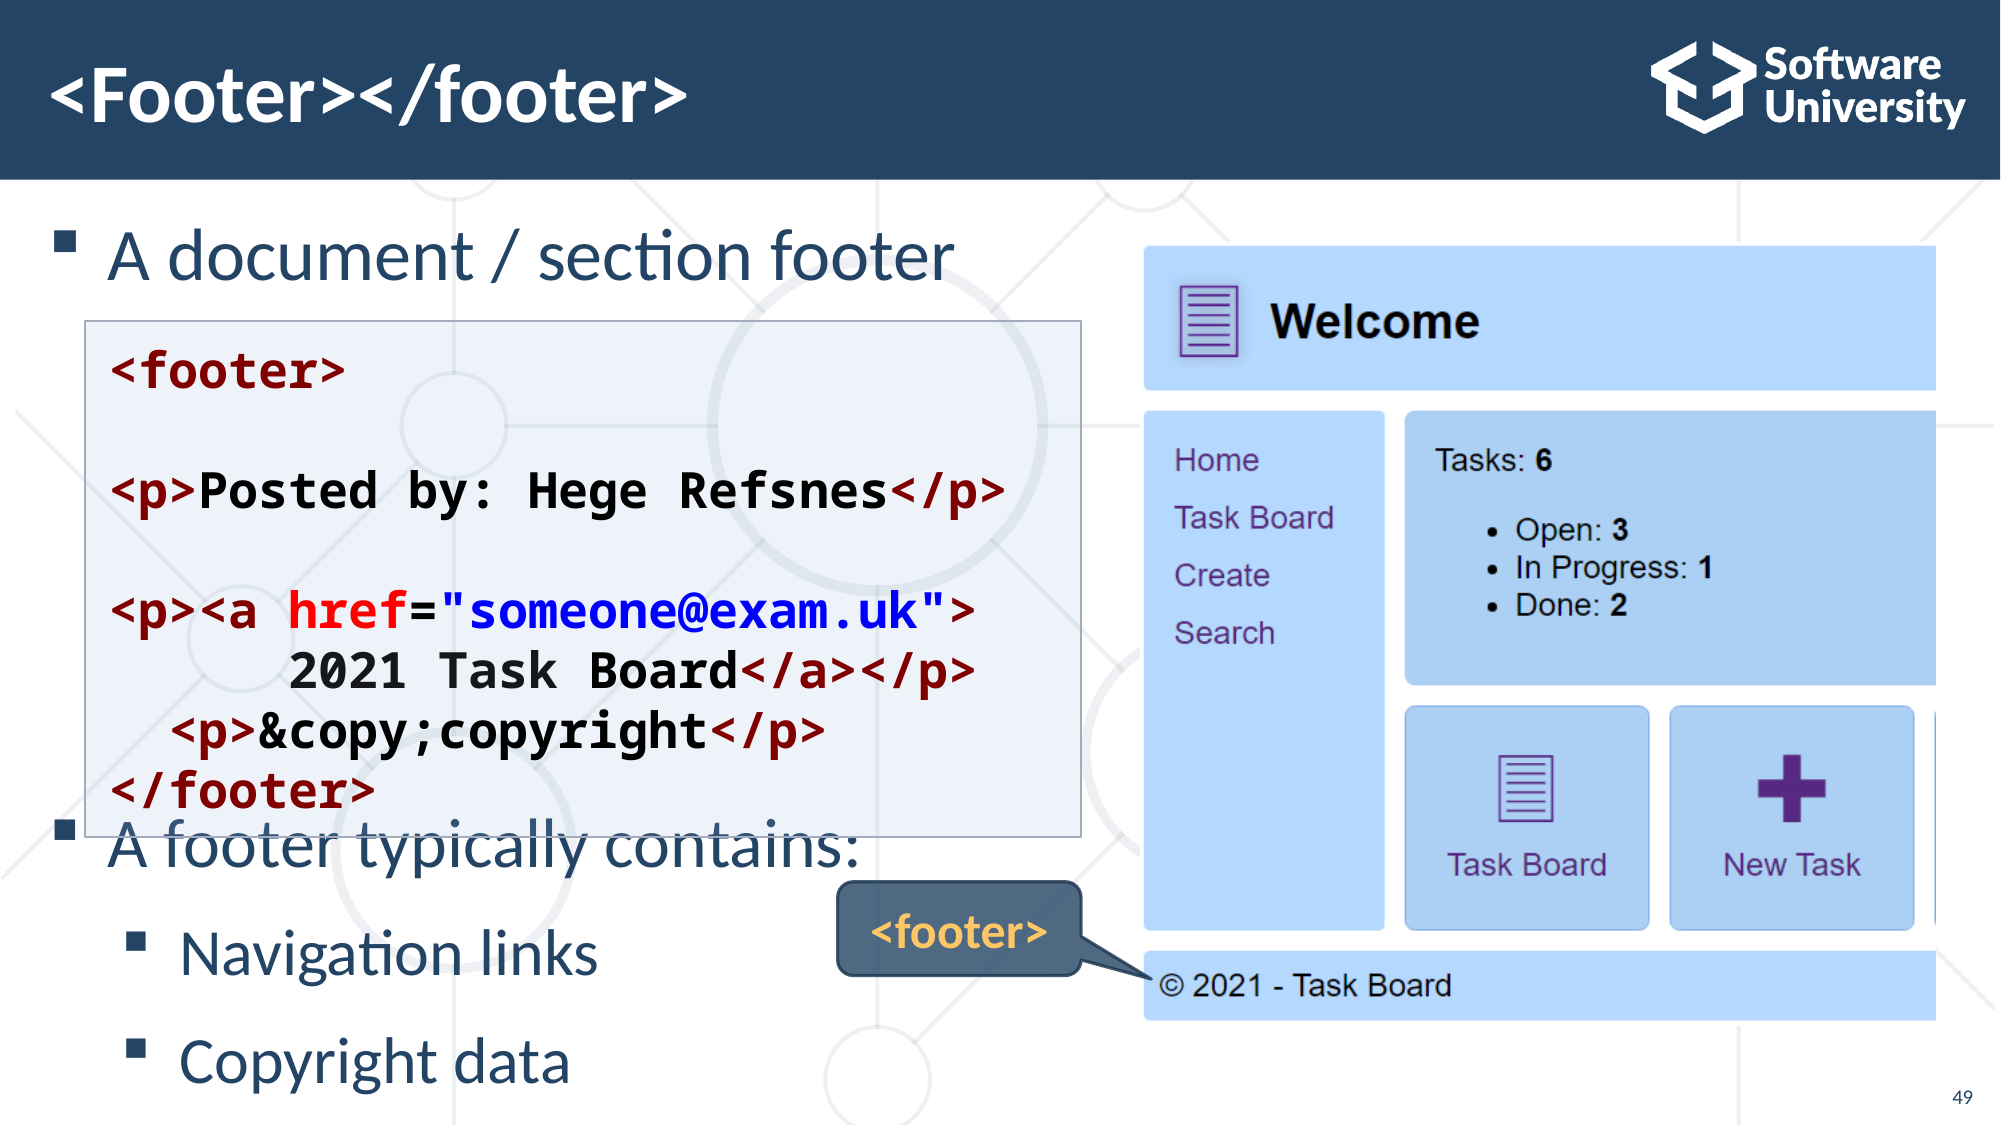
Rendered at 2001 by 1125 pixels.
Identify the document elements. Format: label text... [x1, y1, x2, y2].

text_box 49 [1927, 1067, 1989, 1117]
text_box <footer> <p>Posted by: Hege Refsnes</p> <p><a href="someone@exam.uk"> 2021 Task Board</a></p> <p>&copy;copyright</p> </footer> [84, 320, 1082, 837]
list A document / section footer A footer typically contains: Navigation links Copyright data [31, 196, 1296, 1104]
title <Footer></footer> [31, 16, 1625, 162]
text_box <footer> [835, 879, 1134, 978]
picture [1651, 41, 1966, 134]
picture [1139, 242, 1937, 1026]
